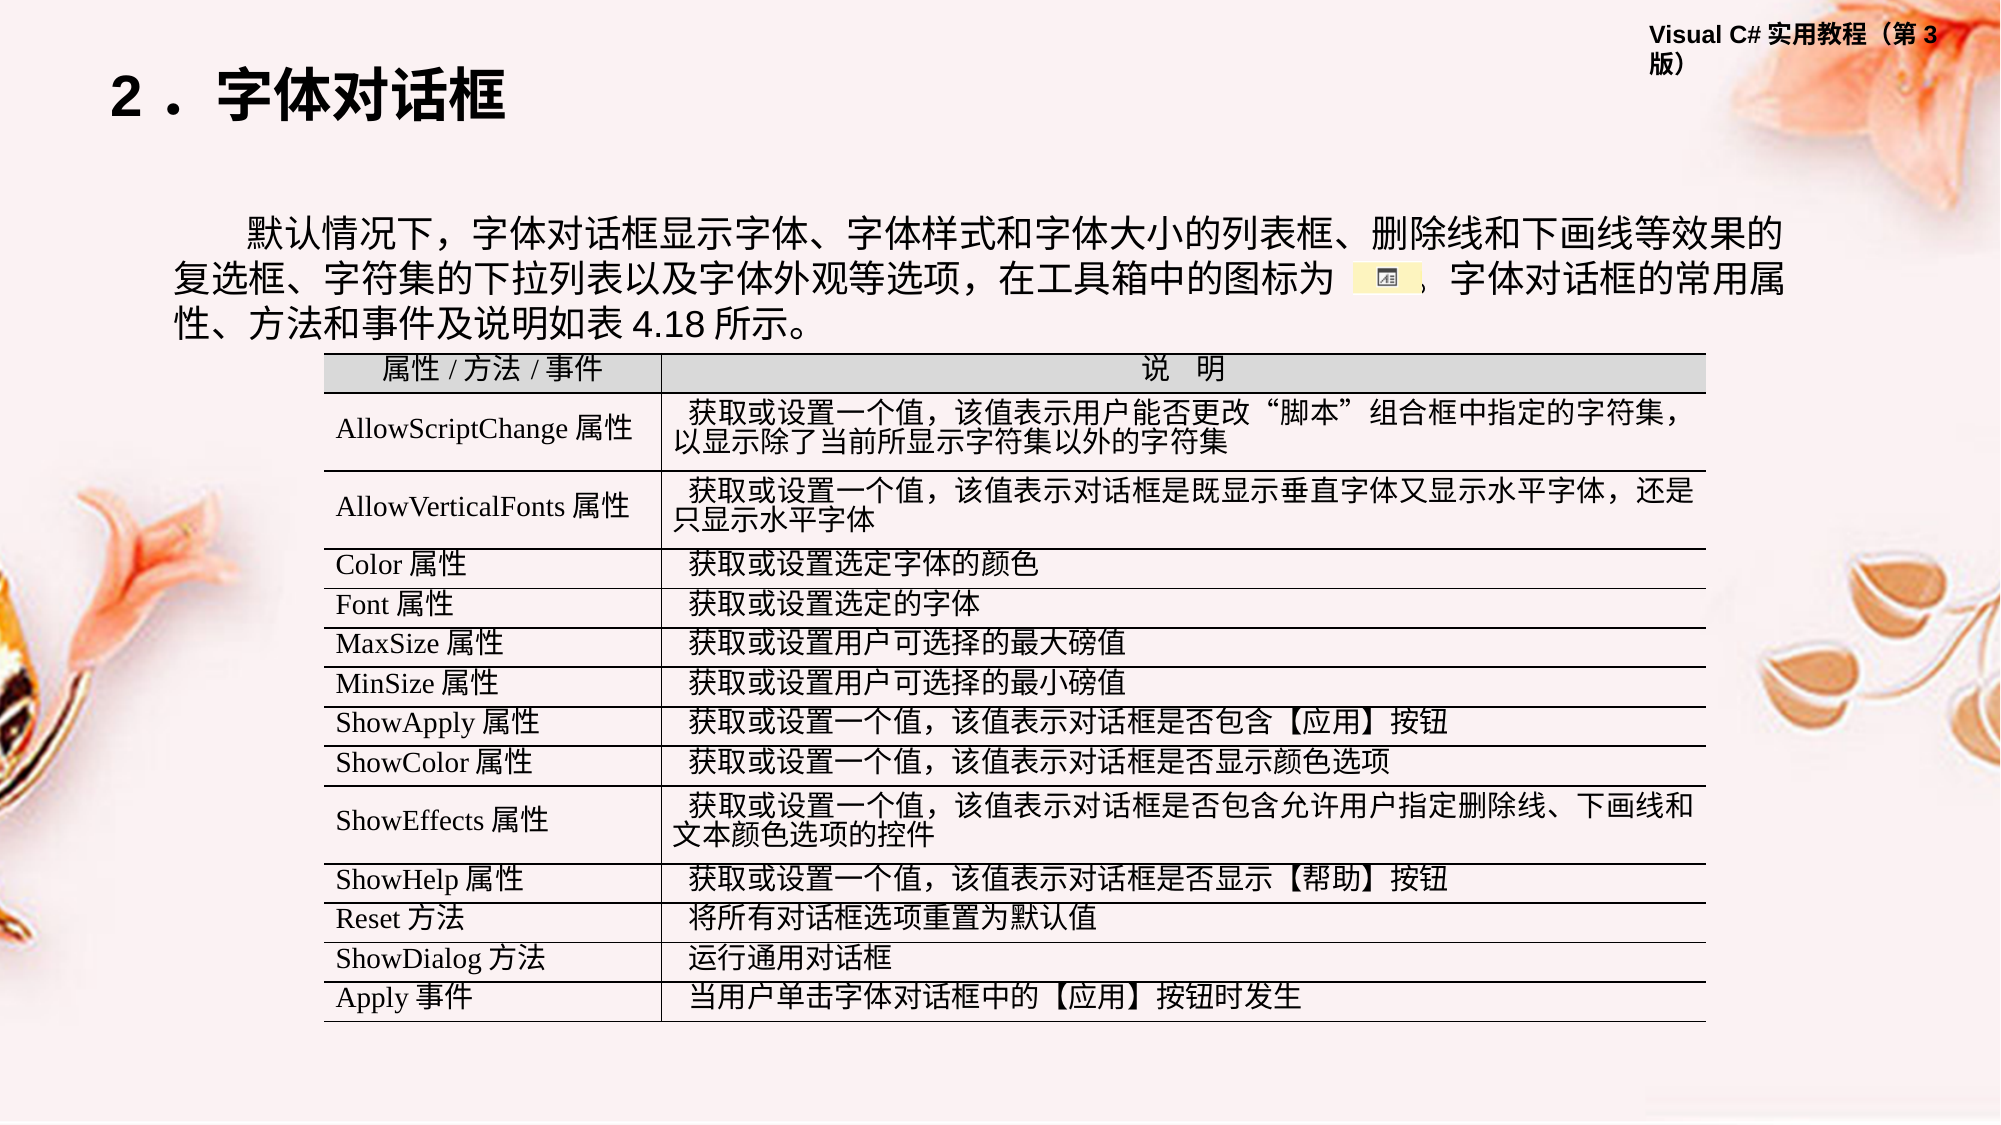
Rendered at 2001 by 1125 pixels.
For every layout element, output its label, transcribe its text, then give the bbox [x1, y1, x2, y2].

table_cell ShowApply属性 [324, 708, 661, 745]
table_cell 获取或设置选定字体的颜色 [662, 550, 1706, 588]
table_cell ShowColor属性 [324, 747, 661, 785]
table_cell AllowScriptChange属性 [324, 394, 661, 470]
table_cell 将所有对话框选项重置为默认值 [662, 904, 1706, 942]
table_cell Color属性 [324, 550, 661, 588]
table_cell 获取或设置一个值，该值表示对话框是既显示垂直字体又显示水平字体，还是只显示水平字体 [662, 472, 1706, 548]
table_cell 当用户单击字体对话框中的【应用】按钮时发生 [662, 983, 1706, 1021]
table_cell ShowHelp属性 [324, 865, 661, 902]
table_cell 获取或设置一个值，该值表示对话框是否显示【帮助】按钮 [662, 865, 1706, 902]
table_cell 获取或设置一个值，该值表示对话框是否包含允许用户指定删除线、下画线和文本颜色选项的控件 [662, 787, 1706, 863]
table_cell 获取或设置用户可选择的最大磅值 [662, 629, 1706, 666]
table_header 属性/方法/事件 [324, 355, 661, 392]
table_cell 获取或设置选定的字体 [662, 589, 1706, 627]
table_cell 获取或设置一个值，该值表示用户能否更改“脚本”组合框中指定的字符集，以显示除了当前所显示字符集以外的字符集 [662, 394, 1706, 470]
table_cell ShowEffects属性 [324, 787, 661, 863]
table_cell 获取或设置一个值，该值表示对话框是否显示颜色选项 [662, 747, 1706, 785]
table_cell MinSize属性 [324, 668, 661, 706]
picture [0, 0, 2001, 1125]
table_cell AllowVerticalFonts属性 [324, 472, 661, 548]
table_cell 获取或设置一个值，该值表示对话框是否包含【应用】按钮 [662, 708, 1706, 745]
table_cell Reset方法 [324, 904, 661, 942]
text_box 默认情况下，字体对话框显示字体、字体样式和字体大小的列表框、删除线和下画线等效果的复选框、字符集的下拉列表以及字体外观等选项，在工具箱中的图标为 。字体对话框的常用属性、方法和事件及说明如表4.18所示。 [158, 202, 1823, 352]
table_cell Font属性 [324, 589, 661, 627]
table_cell ShowDialog方法 [324, 943, 661, 981]
table_header 说 明 [662, 355, 1706, 392]
table_cell 运行通用对话框 [662, 943, 1706, 981]
table_cell Apply事件 [324, 983, 661, 1021]
table_cell 获取或设置用户可选择的最小磅值 [662, 668, 1706, 706]
table_cell MaxSize属性 [324, 629, 661, 666]
text_box 2．字体对话框 [96, 58, 1047, 136]
